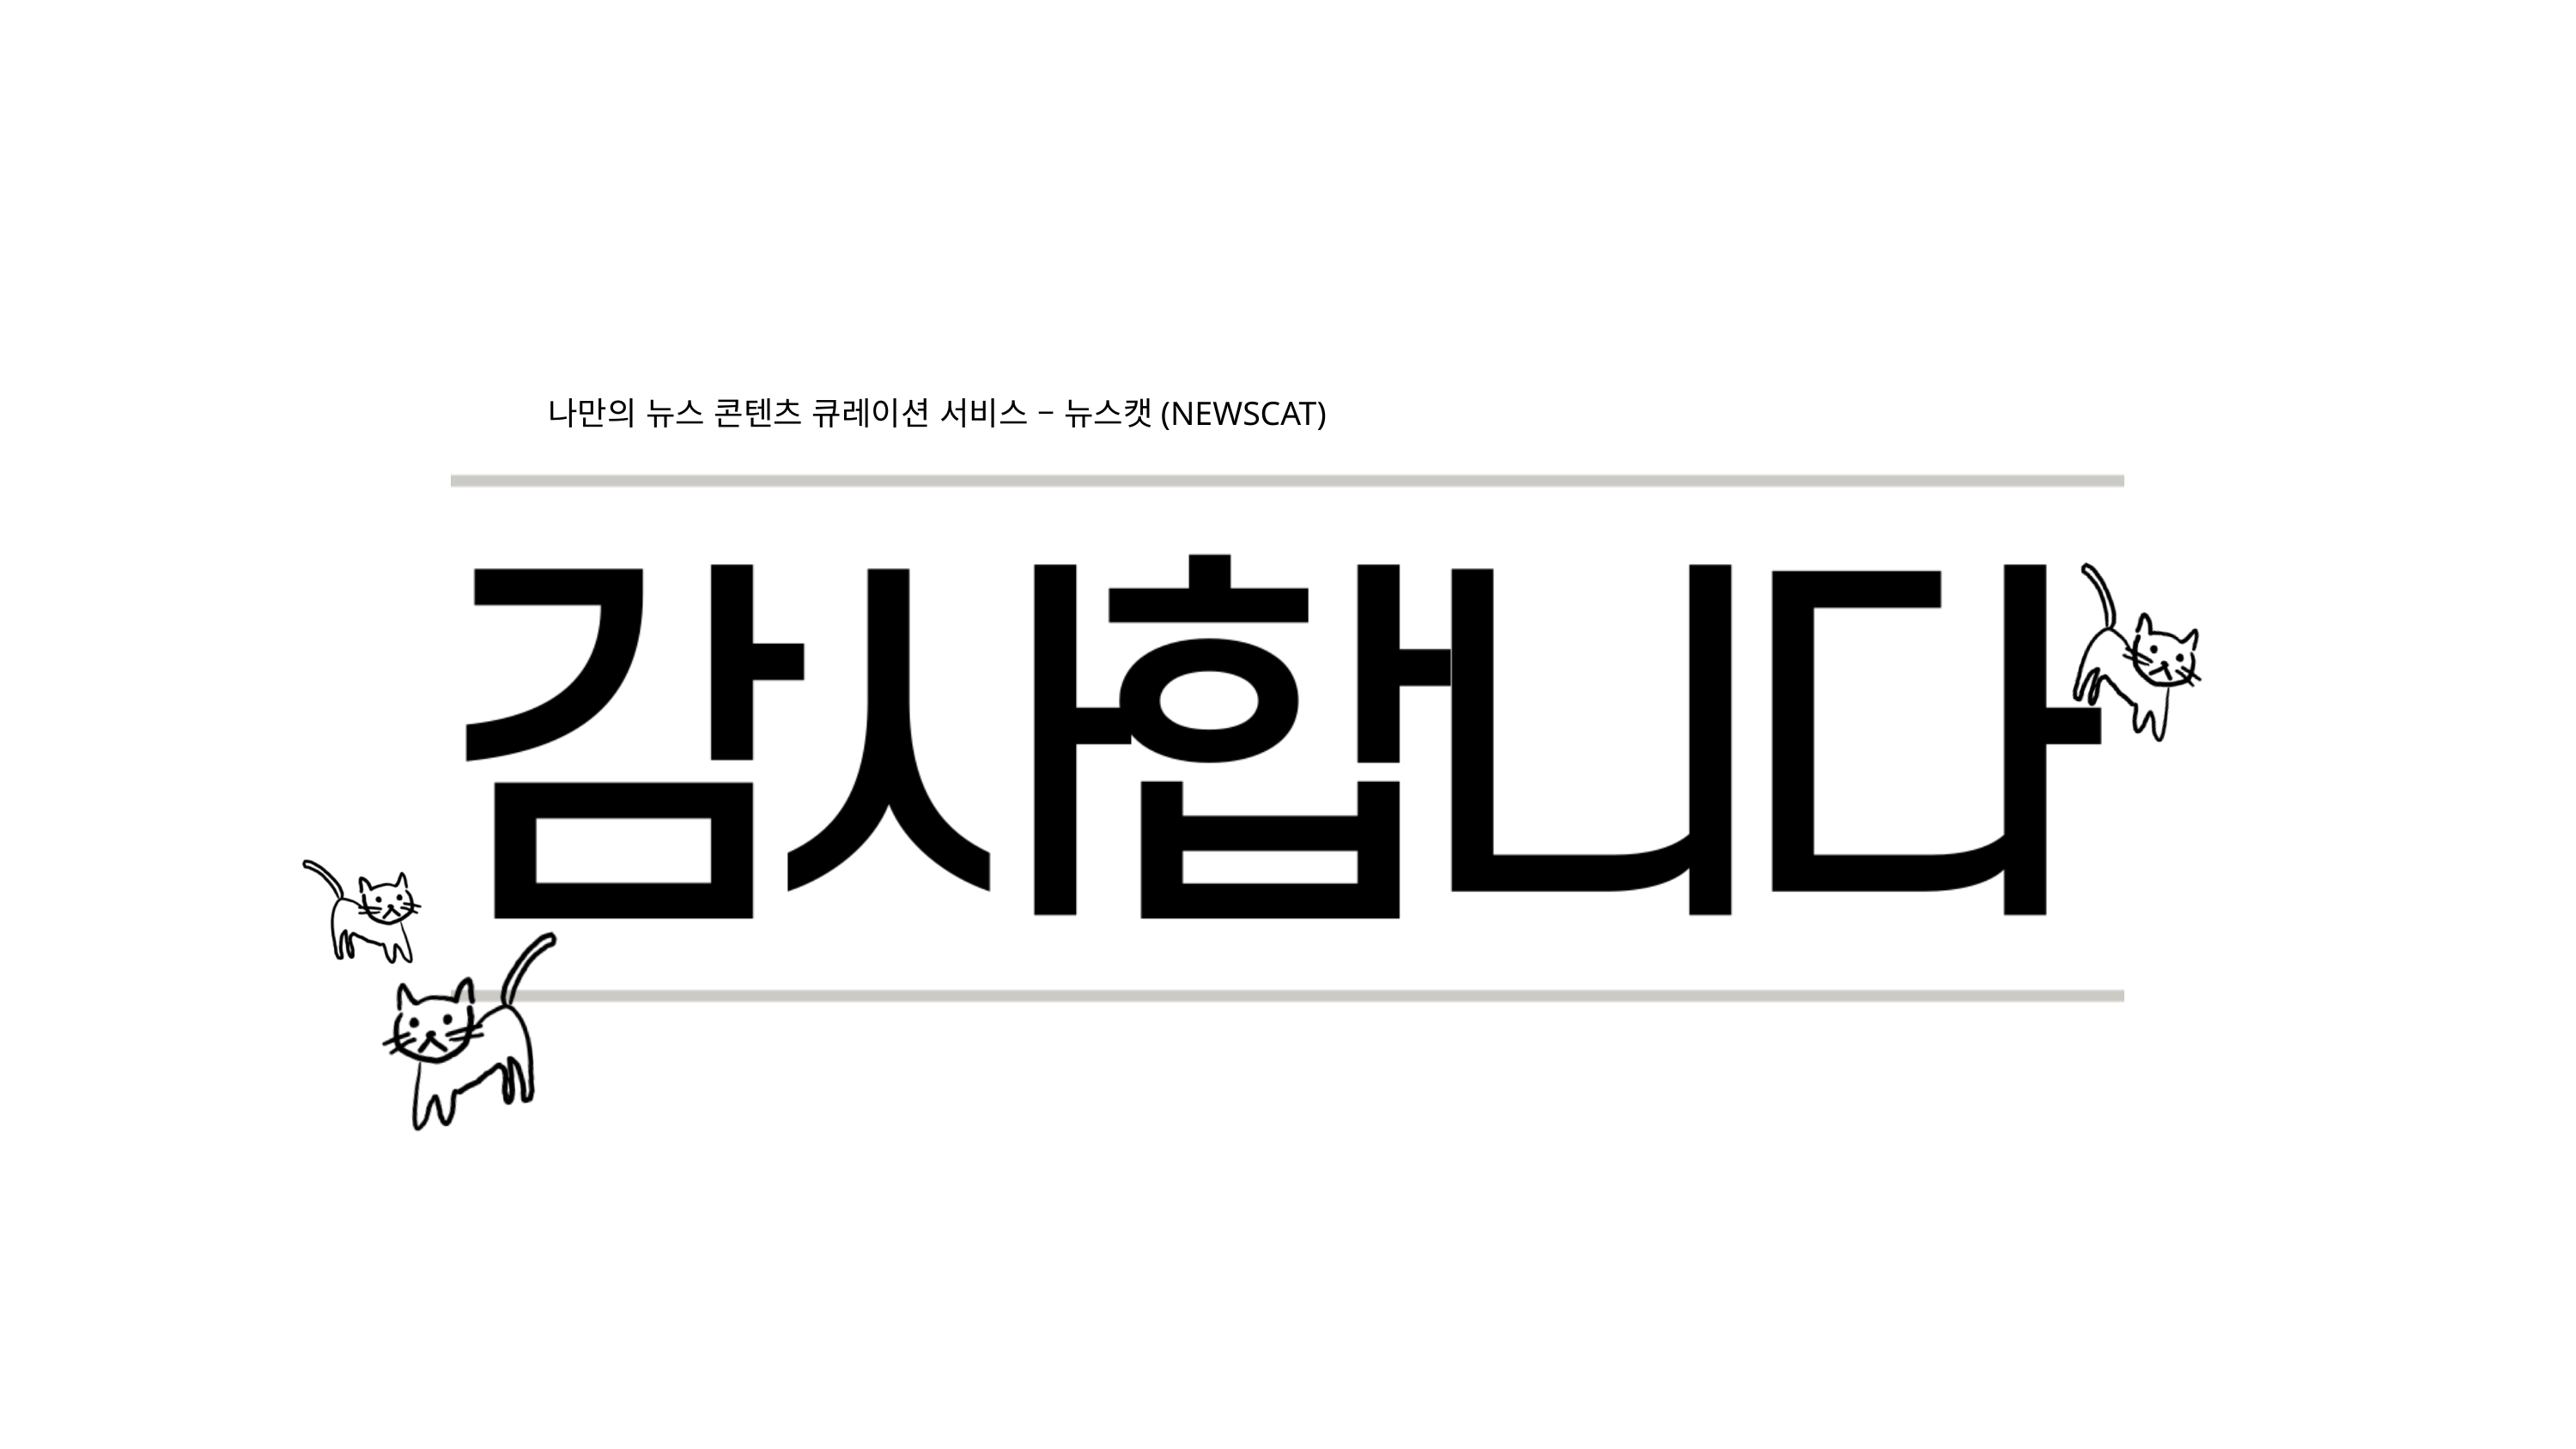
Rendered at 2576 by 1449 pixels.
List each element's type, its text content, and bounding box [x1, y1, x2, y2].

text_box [451, 458, 2124, 504]
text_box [785, 973, 2124, 1019]
picture [192, 408, 2279, 1311]
text_box 나만의 뉴스 콘텐츠 큐레이션 서비스 – 뉴스캣(NEWSCAT) [535, 367, 2040, 405]
